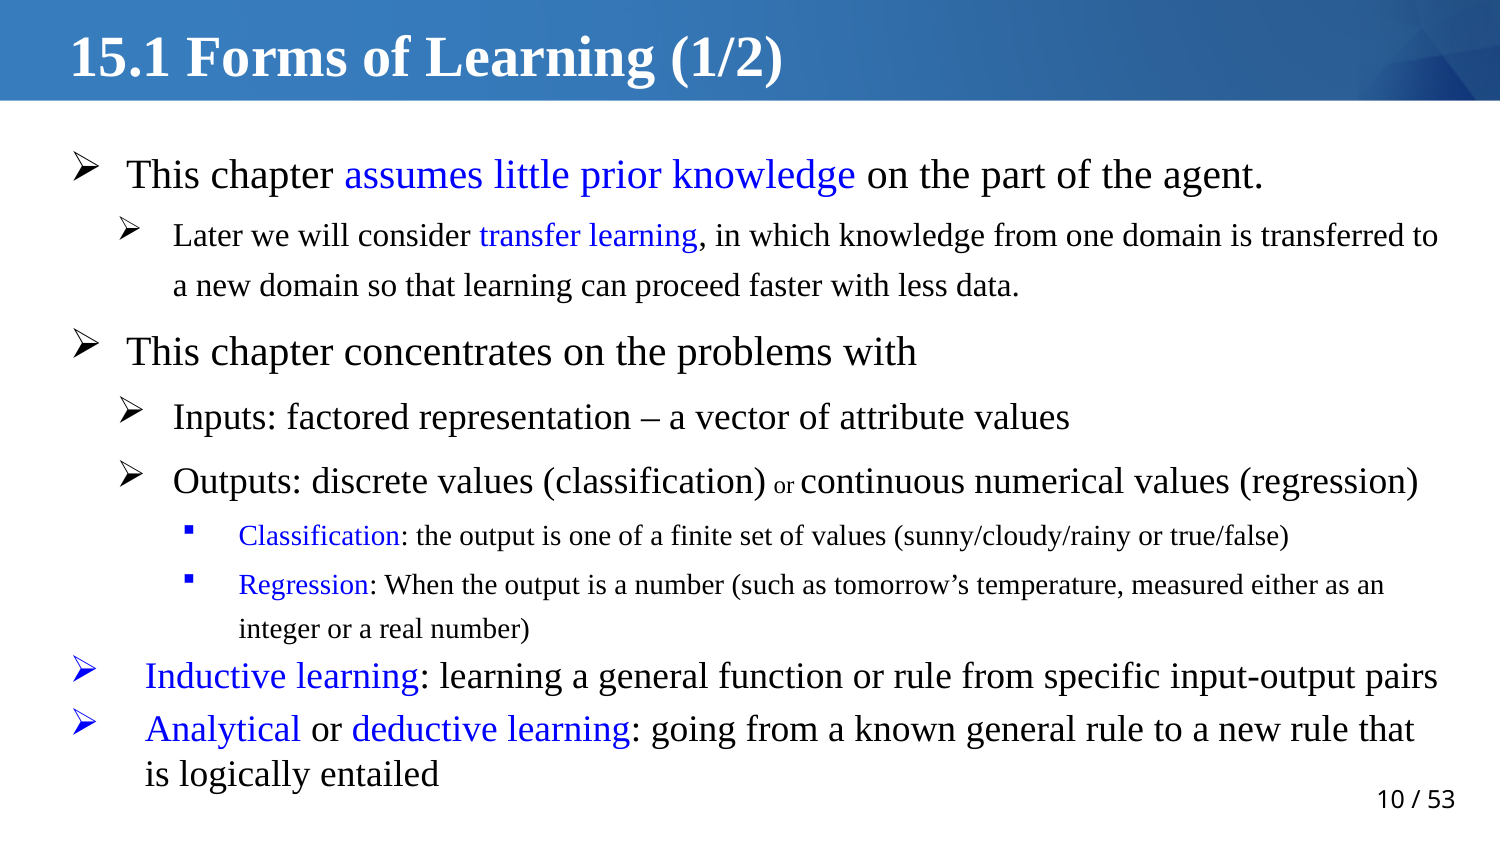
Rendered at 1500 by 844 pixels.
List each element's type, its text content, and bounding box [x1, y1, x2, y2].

title 15.1 Forms of Learning (1/2) [55, 10, 1378, 95]
list This chapter assumes little prior knowledge on the part of the agent. Later we will consider transfer learning, in which knowledge from one domain is transferred to a new domain so that learning can proceed faster with less data. This chapter concentrates on the problems with Inputs: factored representation – a vector of attribute values Outputs: discrete values (classification) or continuous numerical values (regression) Classification: the output is one of a finite set of values (sunny/cloudy/rainy or true/false) Regression: When the output is a number (such as tomorrow’s temperature, measured either as an integer or a real number) Inductive learning: learning a general function or rule from specific input-output pairs Analytical or deductive learning: going from a known general rule to a new rule that is logically entailed [55, 126, 1458, 812]
picture [0, 0, 1500, 103]
